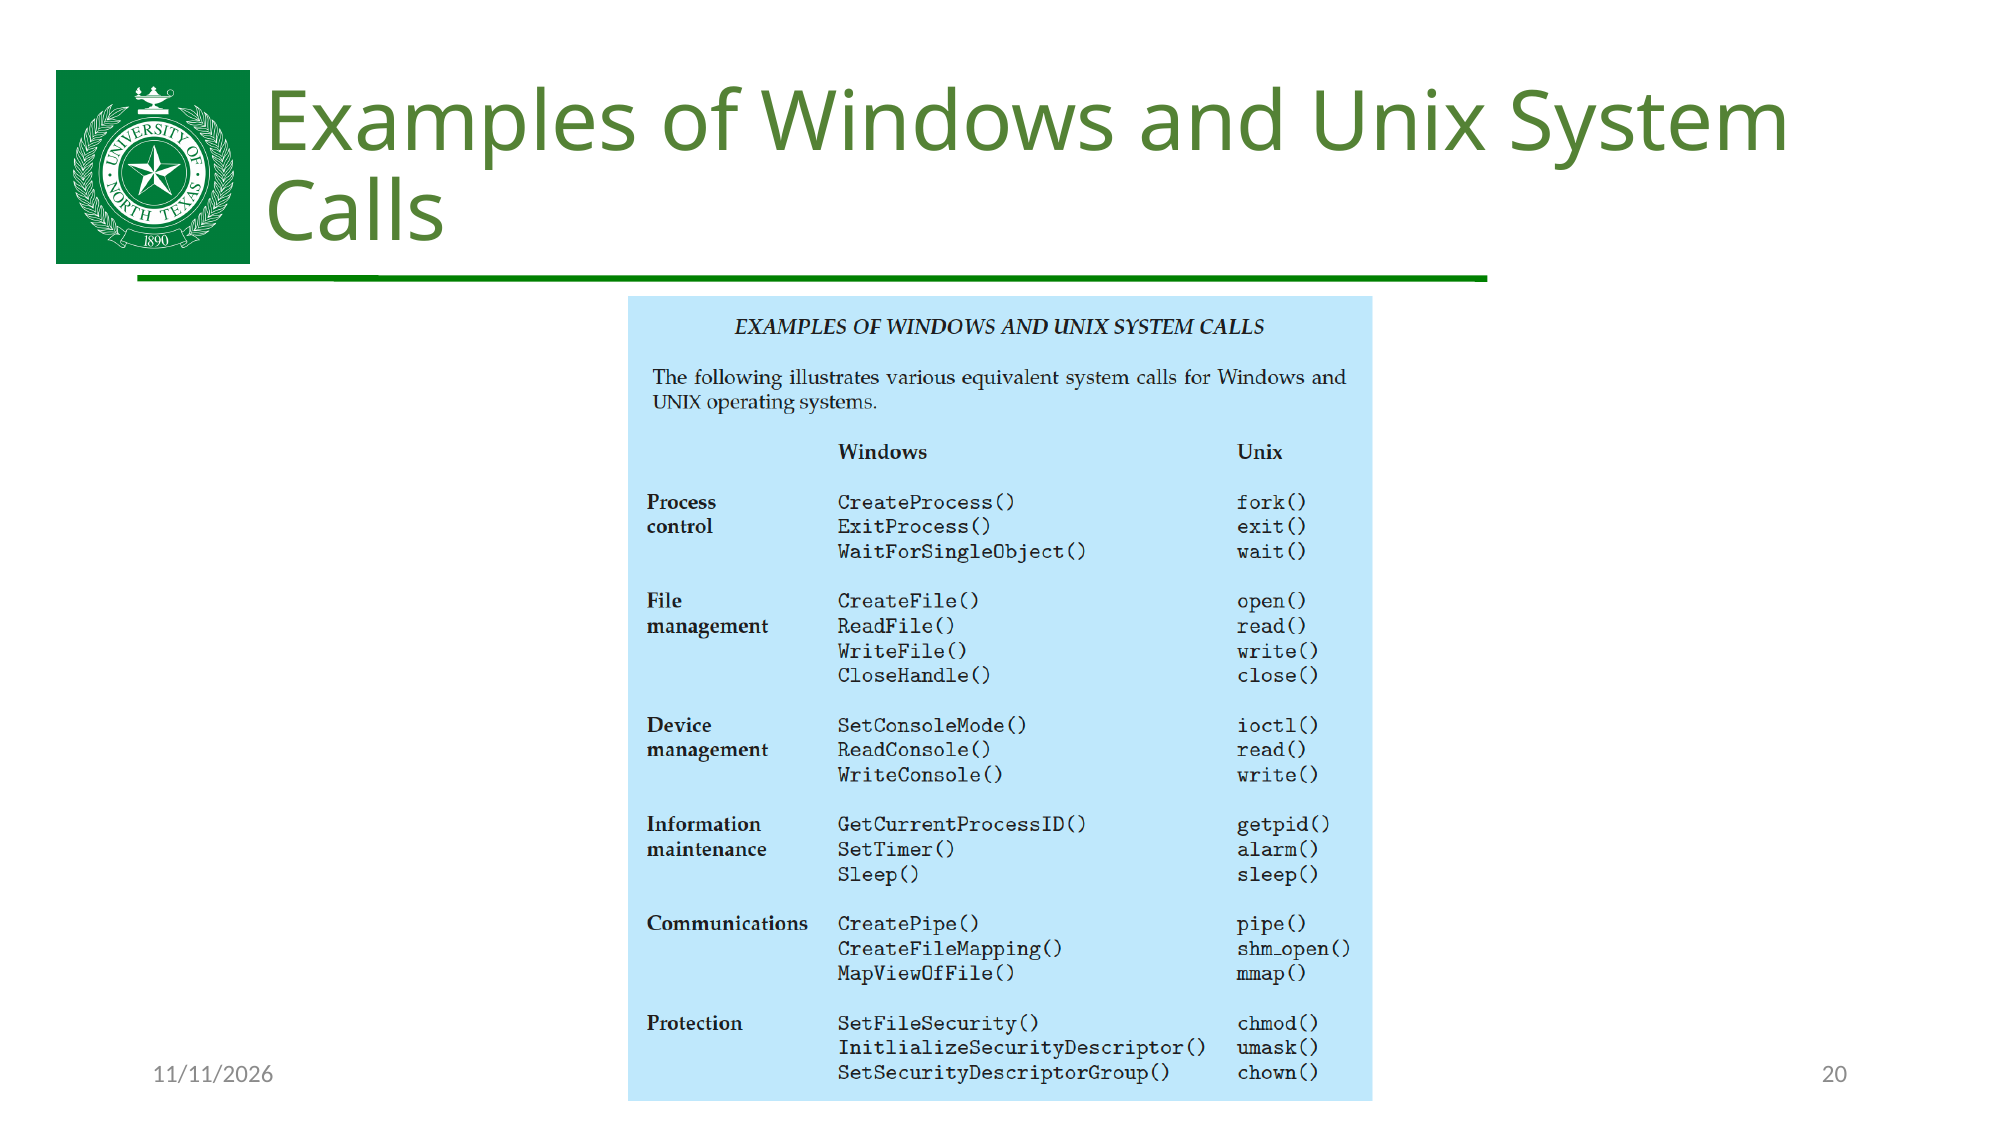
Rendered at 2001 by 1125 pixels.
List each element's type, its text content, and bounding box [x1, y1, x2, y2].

picture [56, 70, 249, 264]
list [627, 296, 1373, 1103]
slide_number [137, 1042, 588, 1103]
slide_number 20 [1412, 1042, 1863, 1103]
title Examples of Windows and Unix System Calls [249, 59, 1863, 278]
